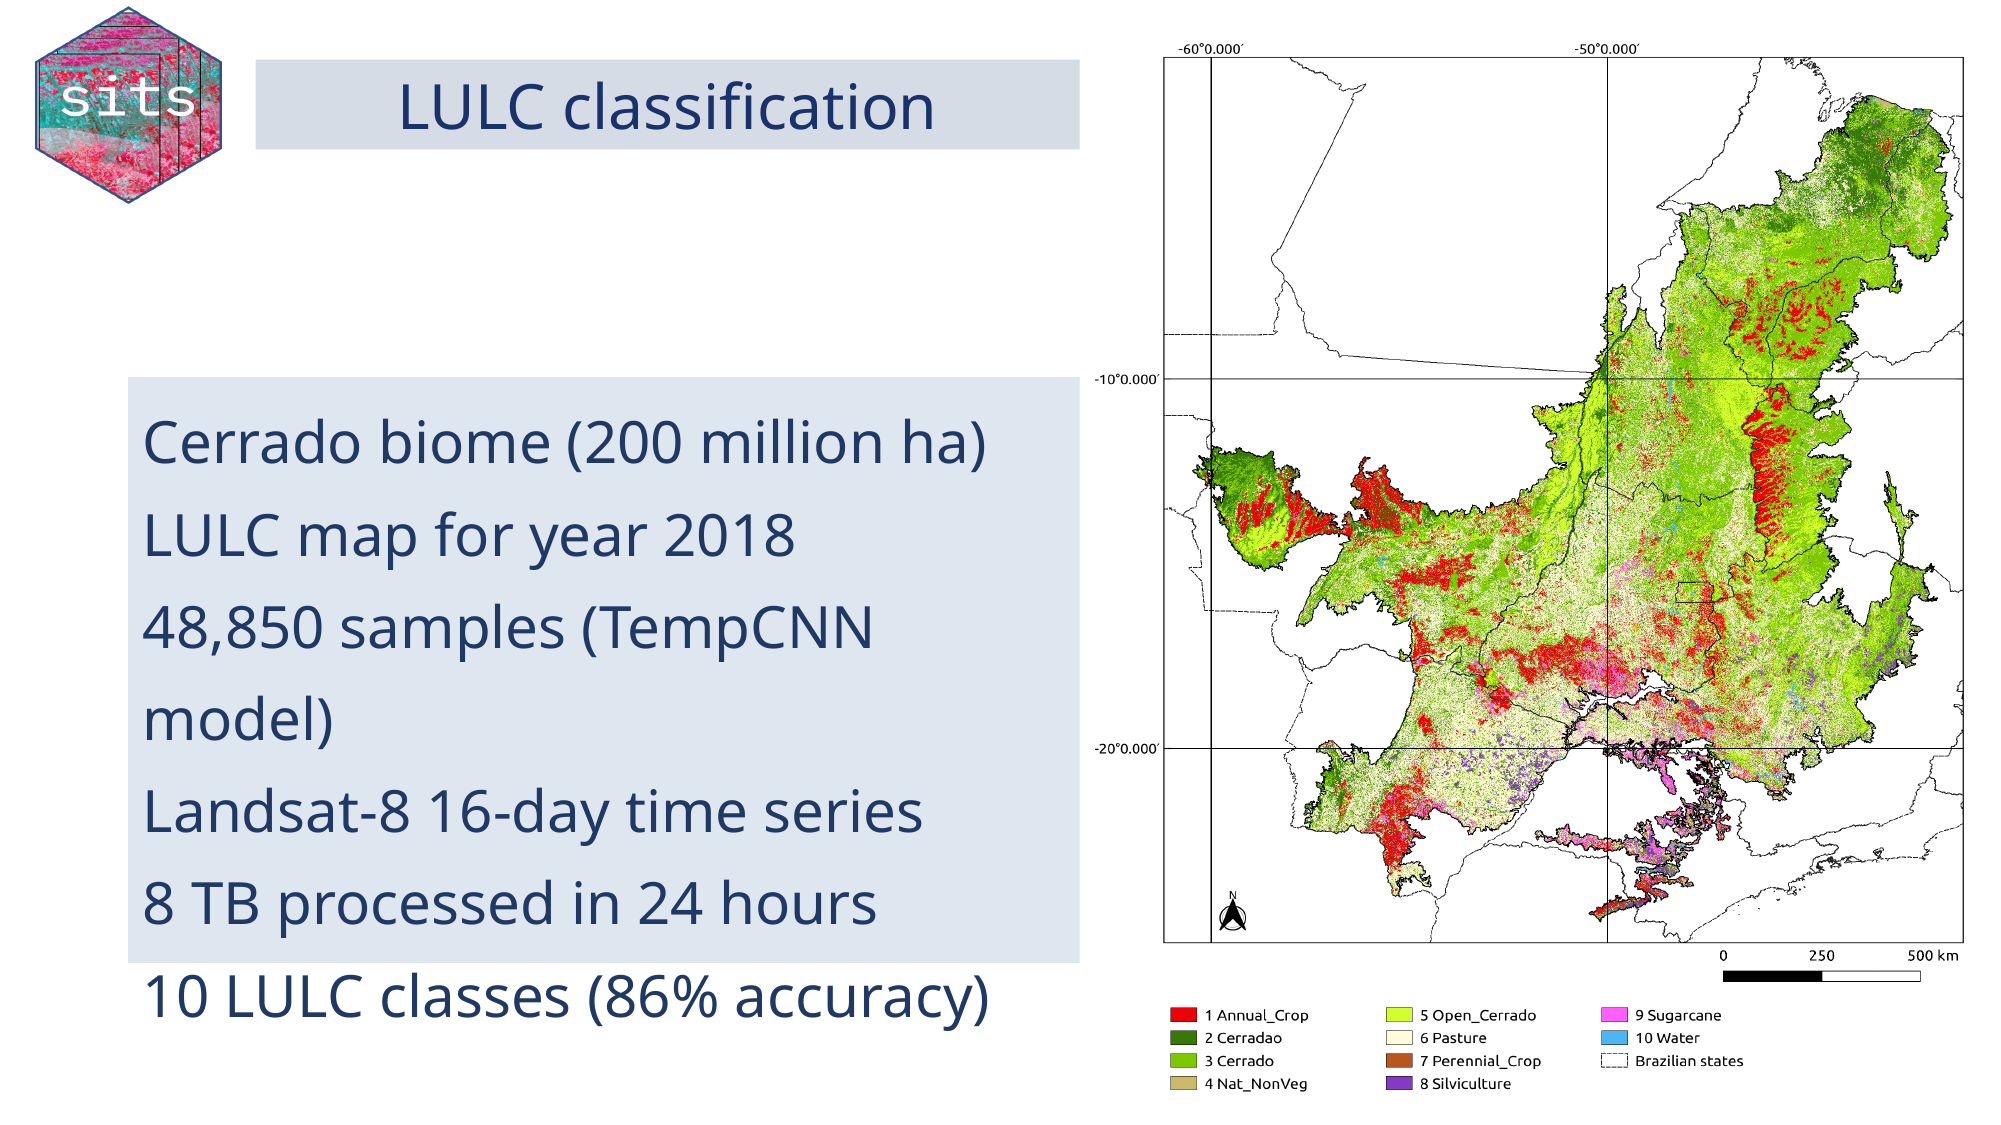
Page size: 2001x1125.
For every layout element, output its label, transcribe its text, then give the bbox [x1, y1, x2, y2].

picture [1089, 38, 1969, 1097]
text_box LULC classification [255, 59, 1080, 150]
text_box Cerrado biome (200 million ha) LULC map for year 2018 48,850 samples (TempCNN model) Landsat-8 16-day time series 8 TB processed in 24 hours 10 LULC classes (86% accuracy) [128, 377, 1080, 963]
picture [22, 6, 234, 204]
